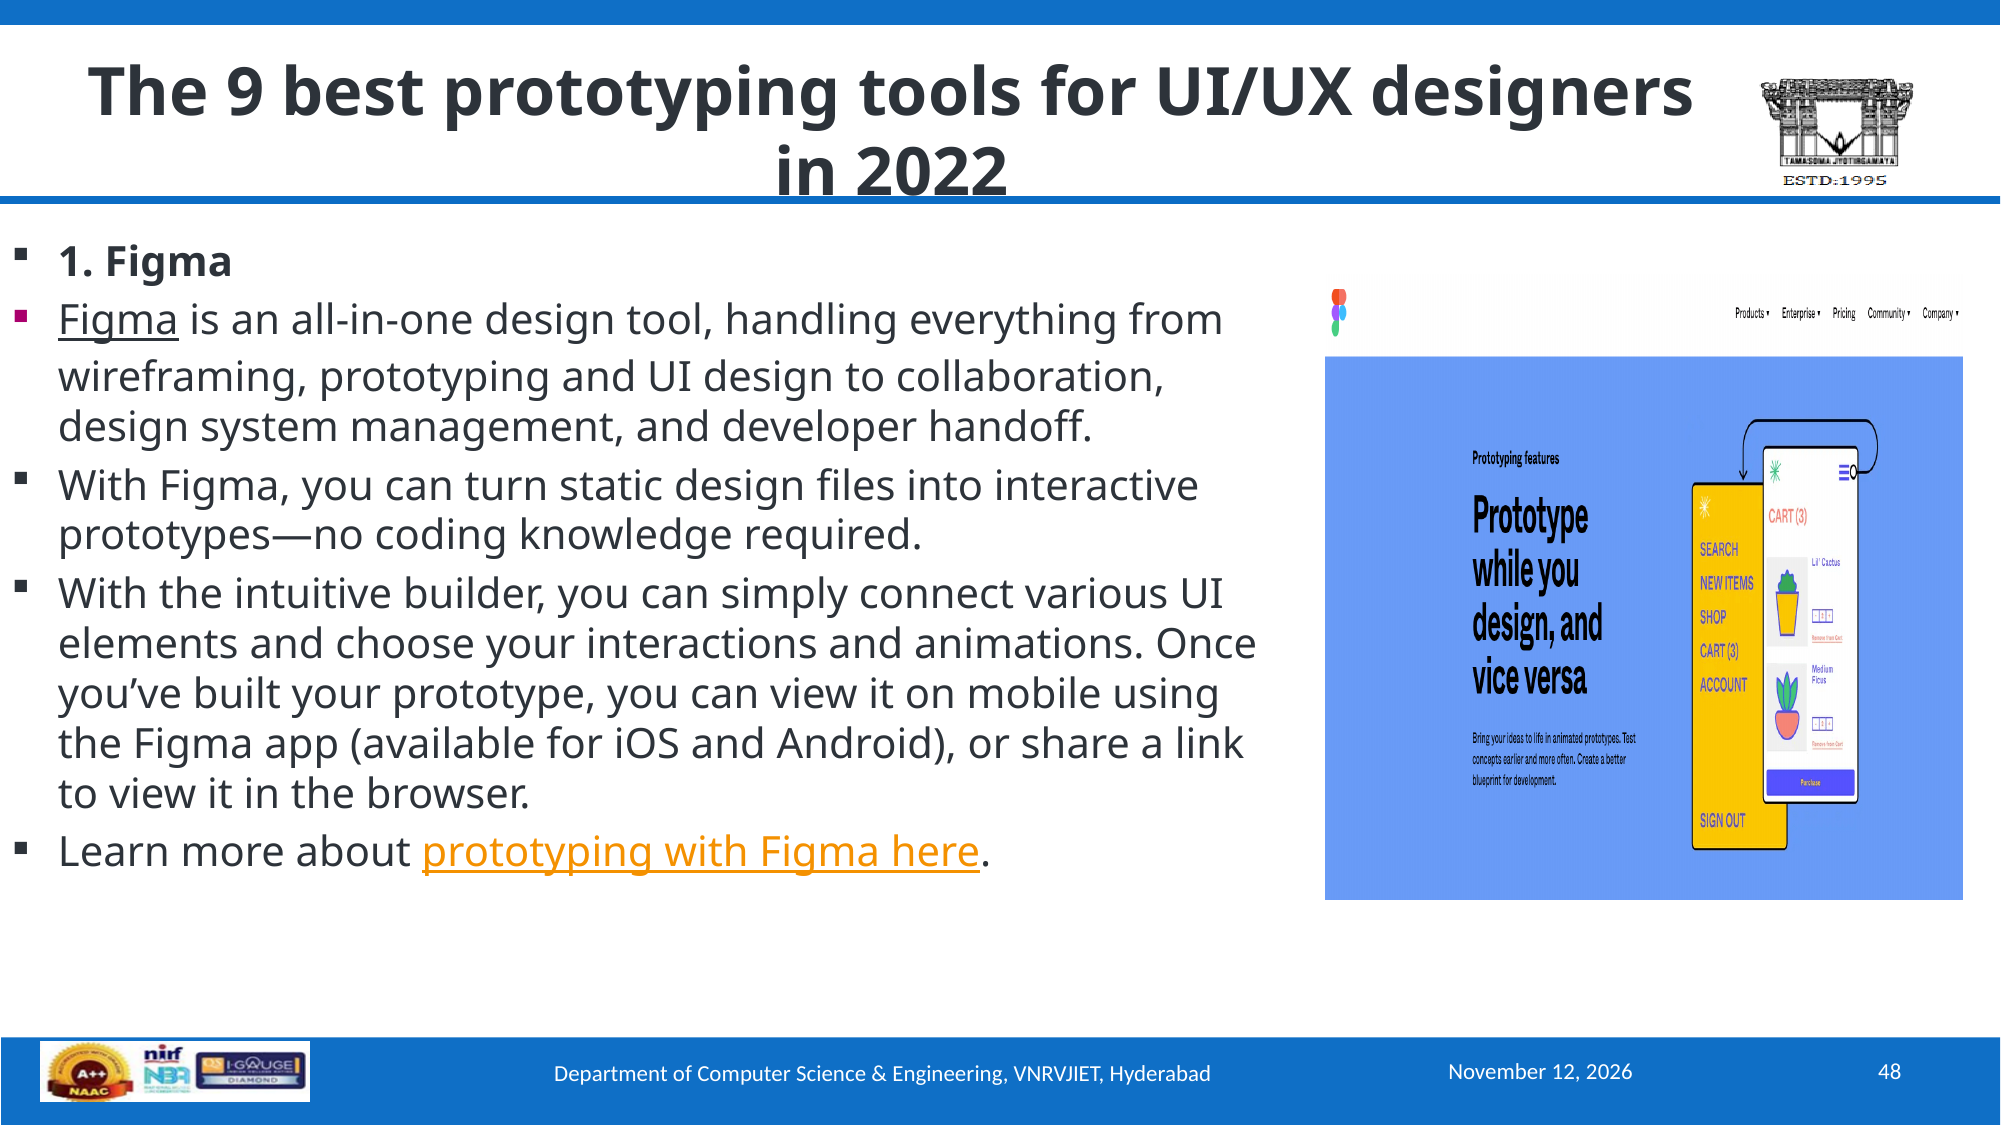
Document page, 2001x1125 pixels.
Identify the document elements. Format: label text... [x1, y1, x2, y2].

picture [1324, 274, 1963, 901]
title The 9 best prototyping tools for UI/UX designers in 2022 [33, 57, 1750, 200]
list 1. Figma Figma is an all-in-one design tool, handling everything from wireframing, prototyping and UI design to collaboration, design system management, and developer handoff. With Figma, you can turn static design files into interactive prototypes—no coding knowledge required. With the intuitive builder, you can simply connect various UI elements and choose your interactions and animations. Once you’ve built your prototype, you can view it on mobile using the Figma app (available for iOS and Android), or share a link to view it in the browser. Learn more about prototyping with Figma here. [0, 227, 1293, 1015]
slide_number 48 [1749, 1040, 1917, 1100]
picture [40, 1041, 310, 1102]
picture [1750, 70, 1934, 194]
footer Department of Computer Science & Engineering, VNRVJIET, Hyderabad [333, 1041, 1434, 1102]
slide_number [1433, 1040, 1734, 1100]
